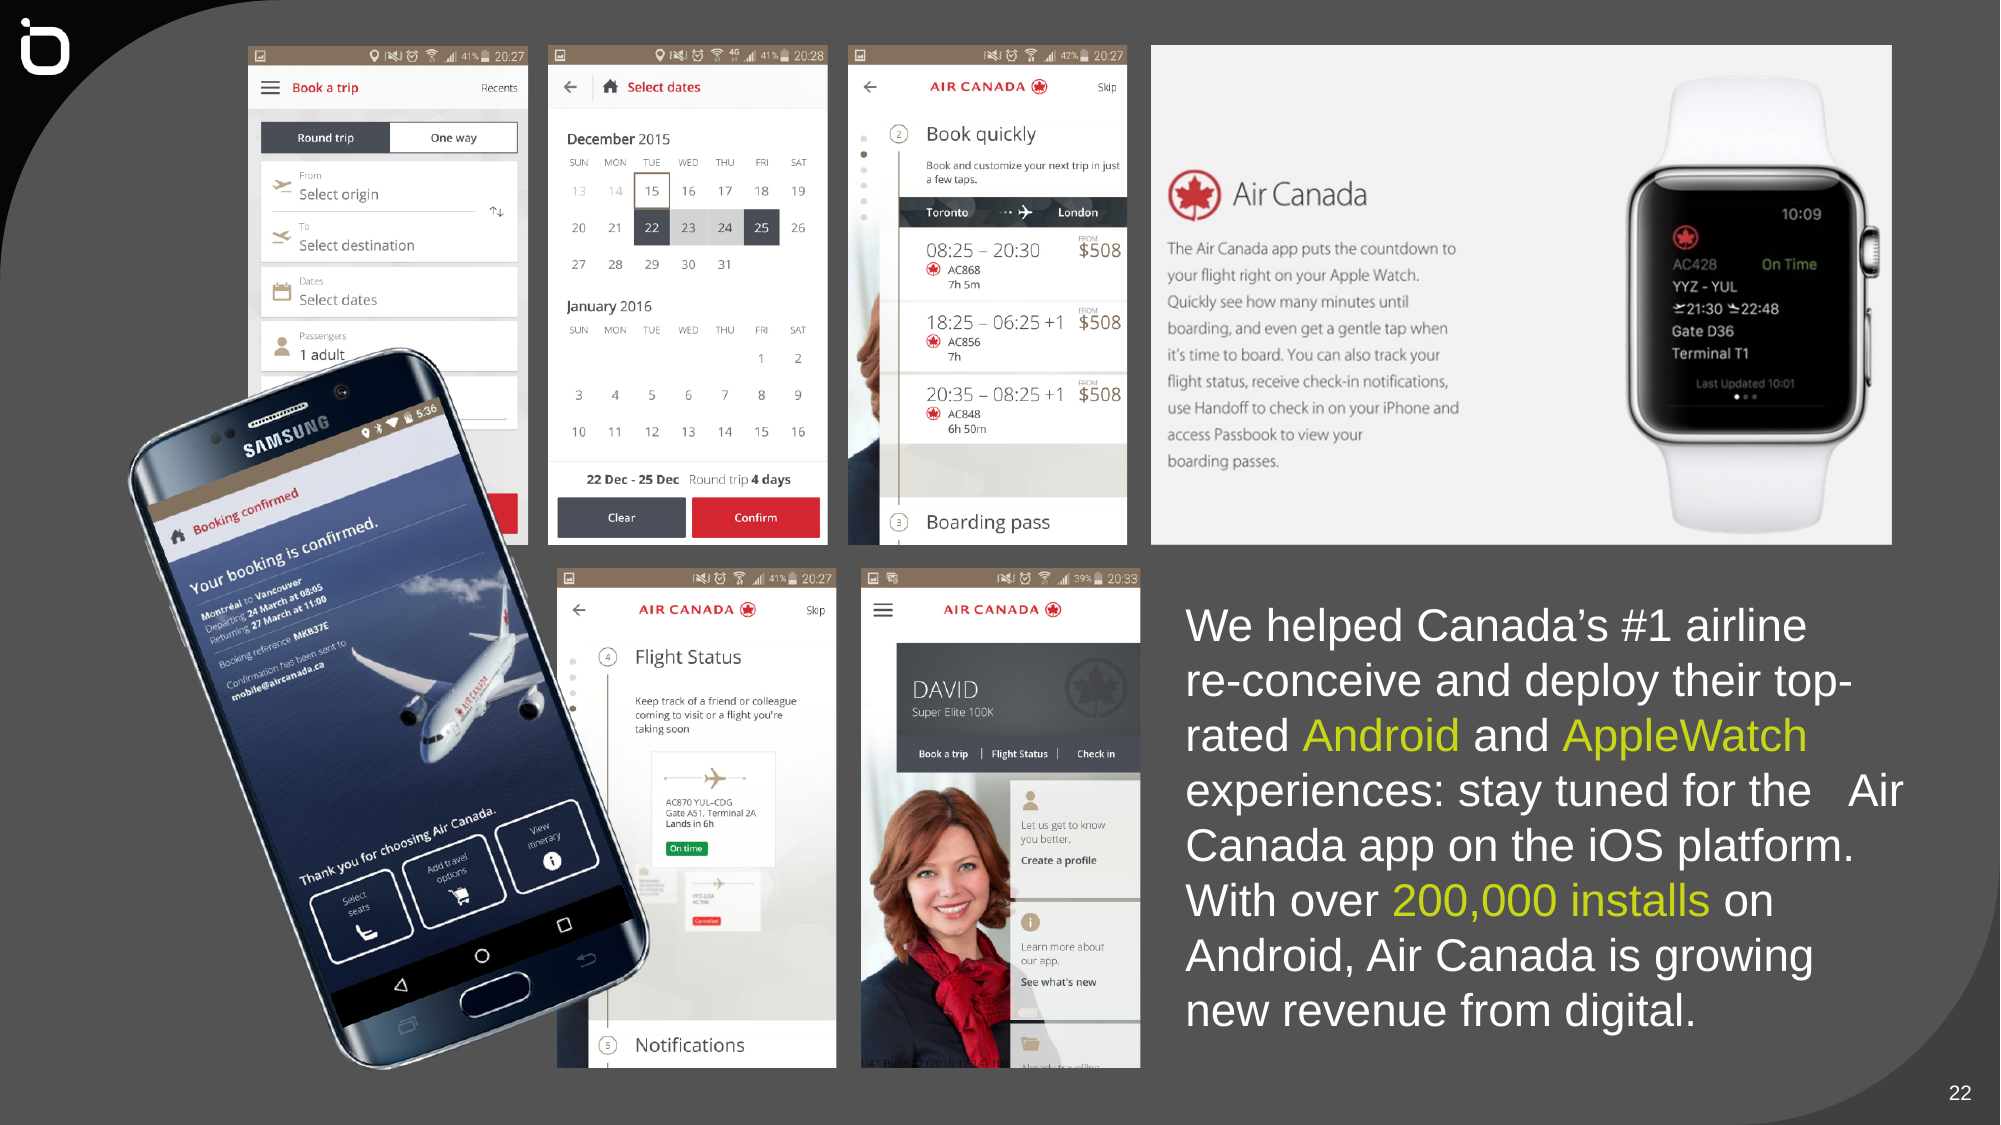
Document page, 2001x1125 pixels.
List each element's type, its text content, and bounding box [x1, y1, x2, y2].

picture [93, 45, 837, 1112]
picture [1151, 45, 1892, 545]
picture [846, 45, 1128, 545]
picture [21, 17, 74, 75]
text_box We helped Canada’s #1 airline re-conceive and deploy their top-rated Android and AppleWatch experiences: stay tuned for the Air Canada app on the iOS platform. With over 200,000 installs on Android, Air Canada is growing new revenue from digital. [1185, 588, 1920, 1044]
slide_number 22 [1866, 1074, 1972, 1105]
picture [860, 568, 1141, 1069]
